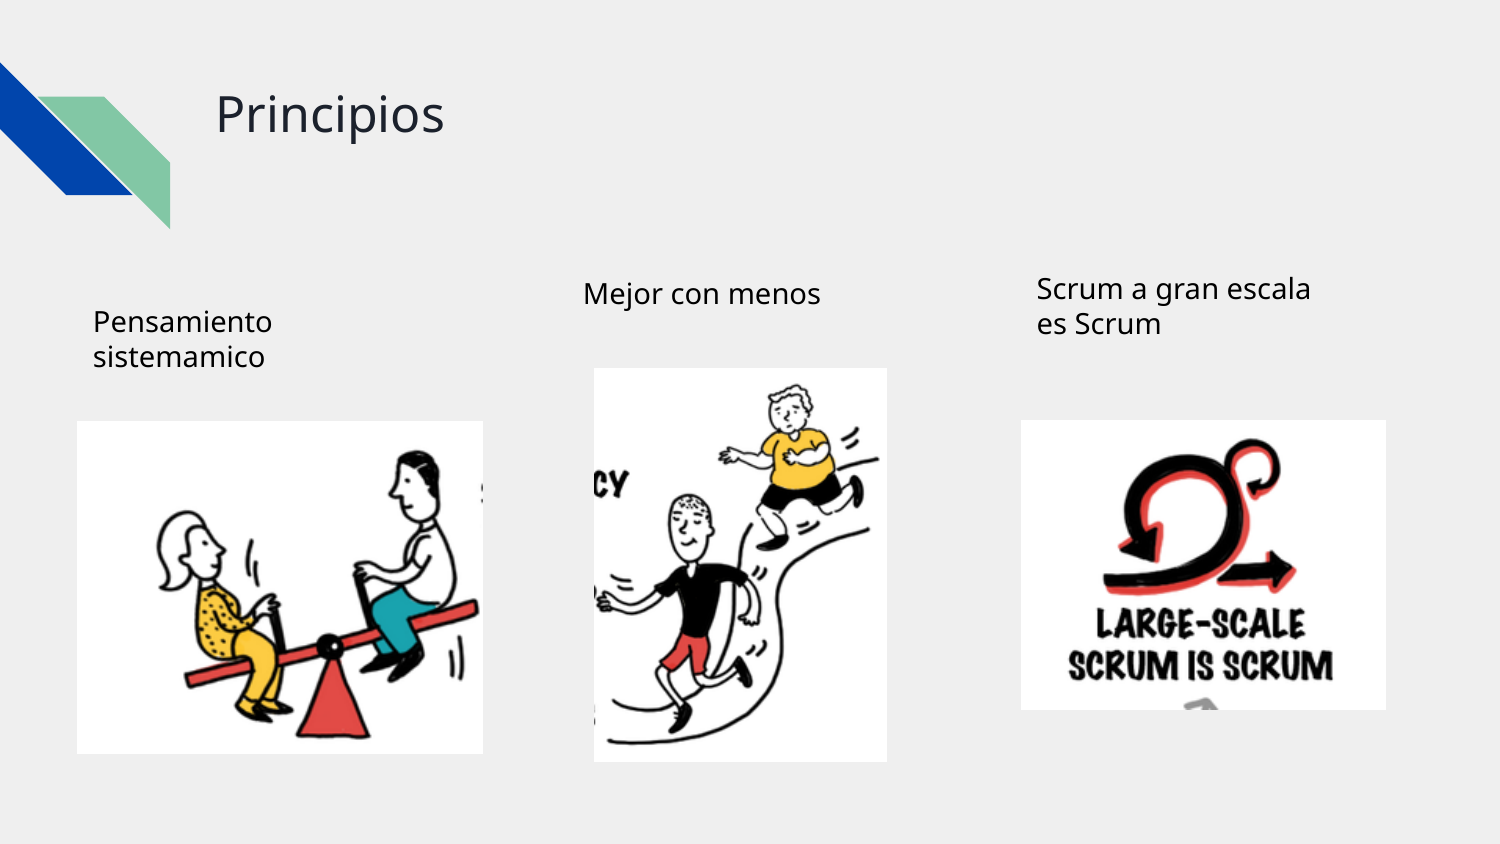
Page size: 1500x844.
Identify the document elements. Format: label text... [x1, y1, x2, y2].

picture [77, 421, 483, 754]
text_box Pensamiento sistemamico [77, 288, 391, 389]
picture [1021, 420, 1386, 710]
picture [593, 368, 888, 762]
text_box Scrum a gran escala es Scrum [1021, 255, 1363, 356]
text_box Mejor con menos [567, 260, 933, 325]
title Principios [200, 67, 1355, 217]
